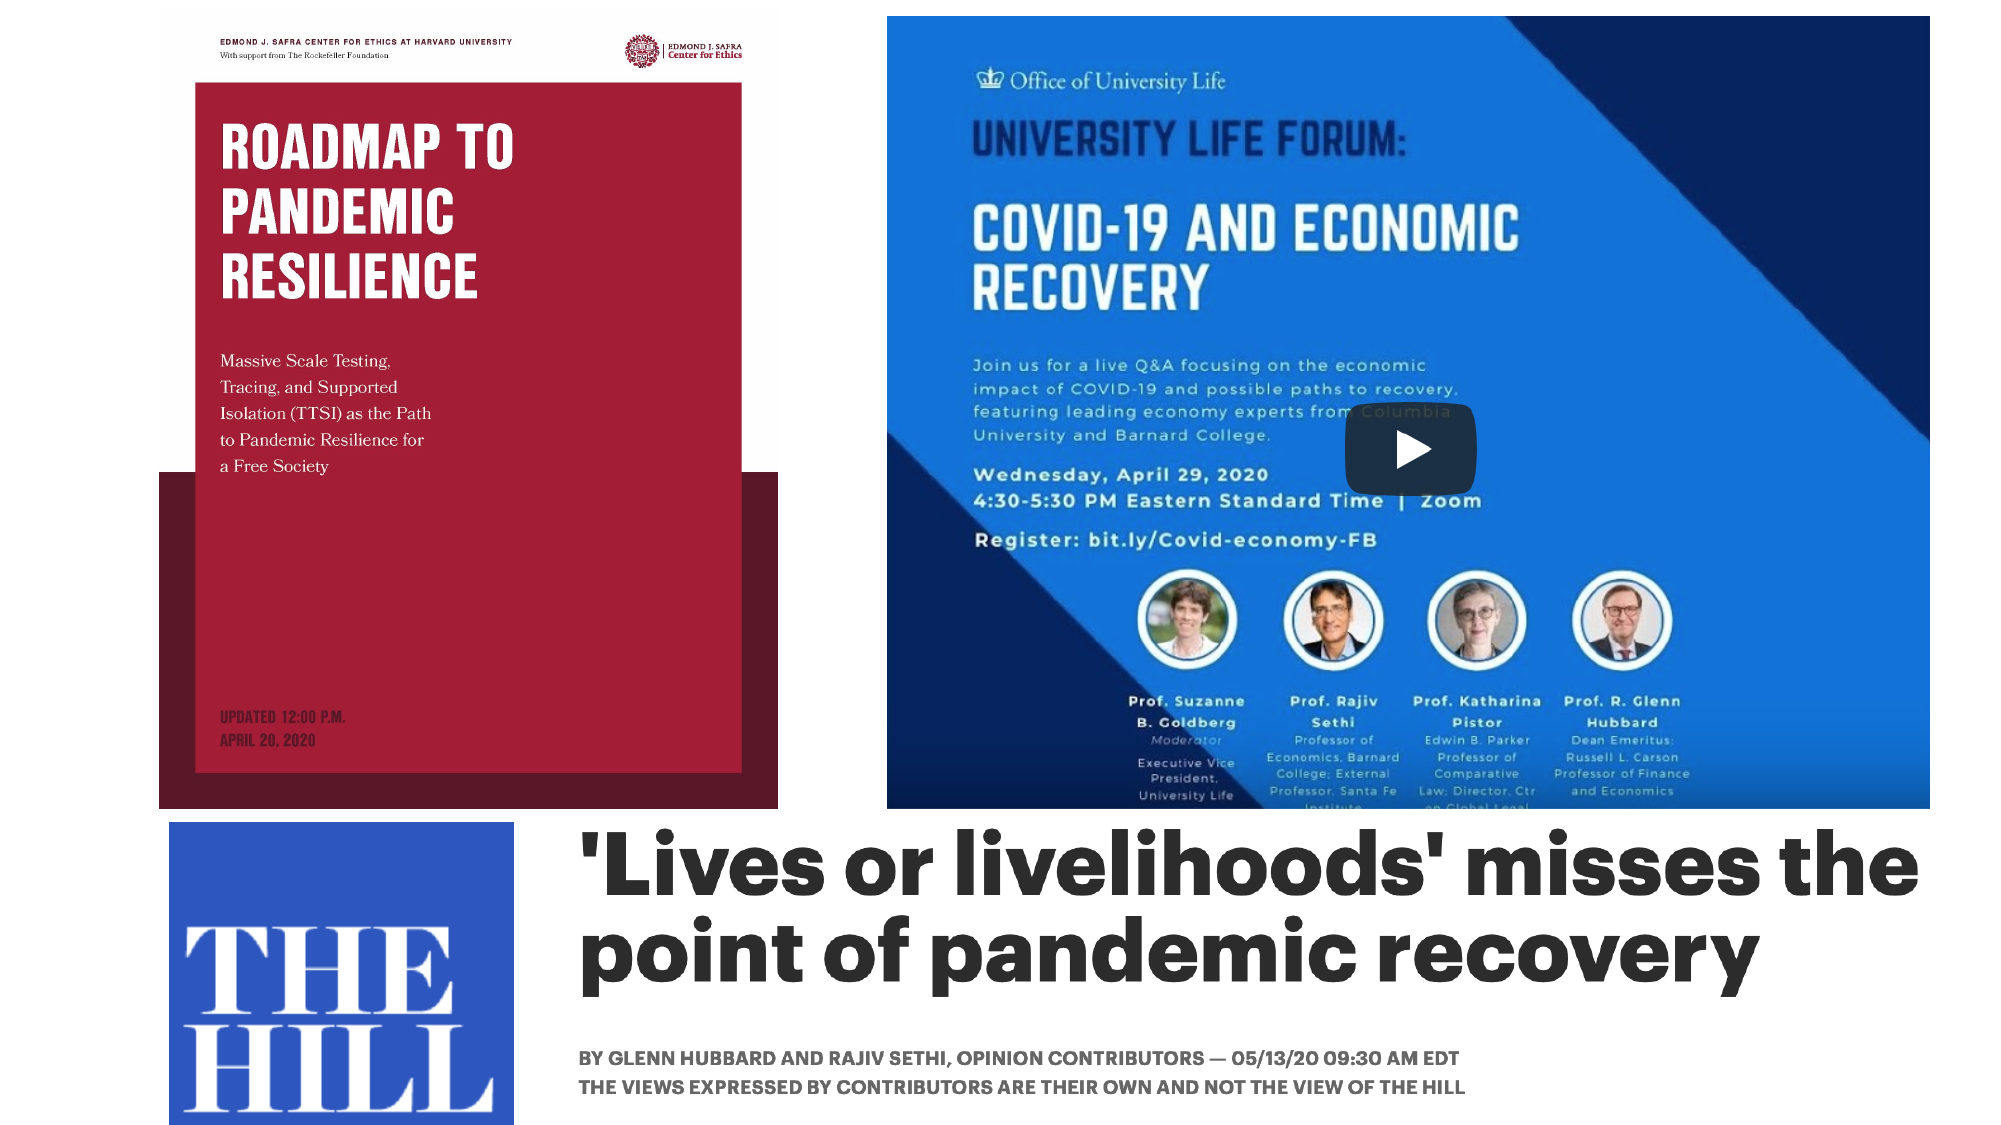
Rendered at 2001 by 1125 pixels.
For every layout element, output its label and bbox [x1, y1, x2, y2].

picture [158, 8, 1930, 1125]
